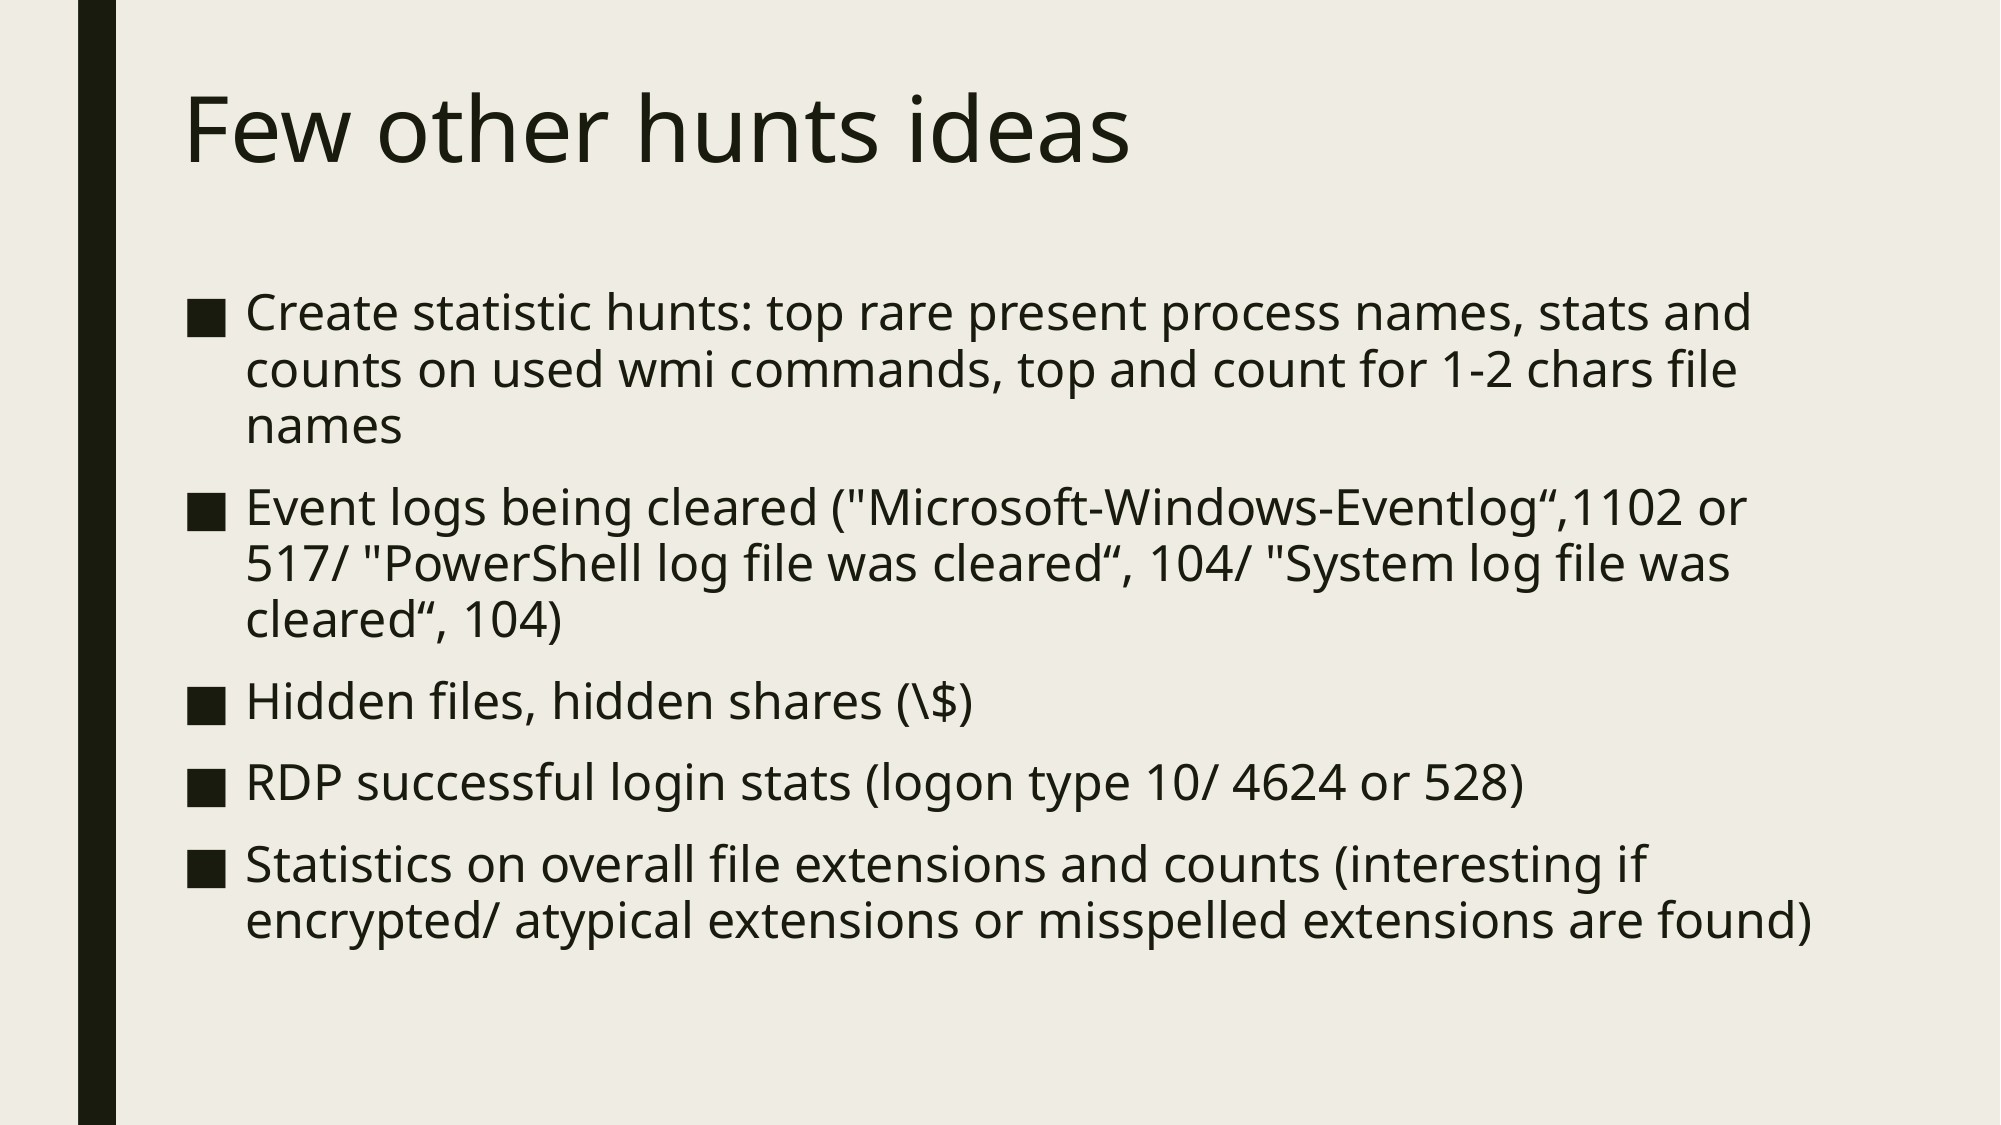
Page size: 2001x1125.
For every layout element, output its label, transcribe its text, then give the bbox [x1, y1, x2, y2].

title Few other hunts ideas [167, 76, 1890, 225]
list Create statistic hunts: top rare present process names, stats and counts on used wmi commands, top and count for 1-2 chars file names Event logs being cleared ("Microsoft-Windows-Eventlog“,1102 or 517/ "PowerShell log file was cleared“, 104/ "System log file was cleared“, 104) Hidden files, hidden shares (\$) RDP successful login stats (logon type 10/ 4624 or 528) Statistics on overall file extensions and counts (interesting if encrypted/ atypical extensions or misspelled extensions are found) [167, 278, 1841, 975]
text_box [76, 0, 119, 1125]
